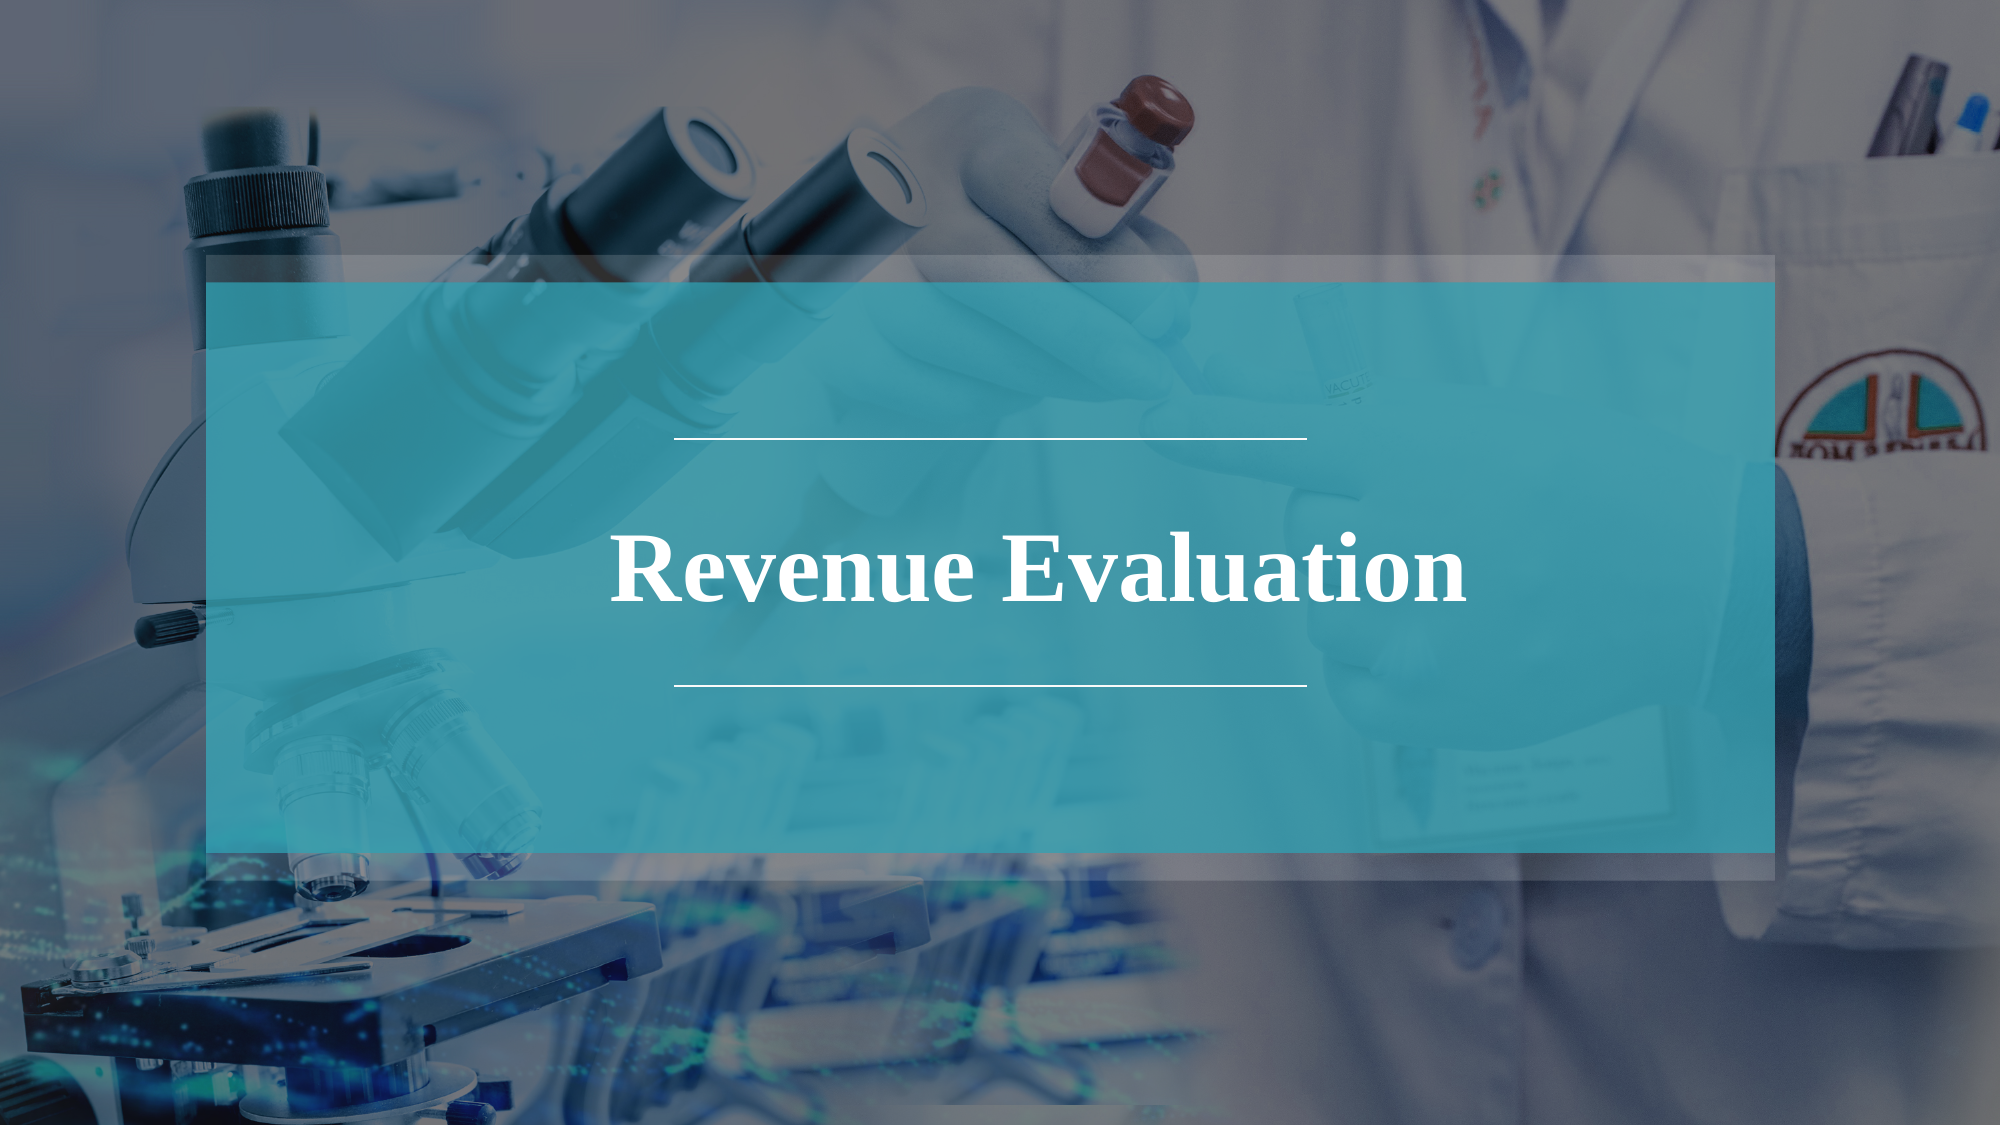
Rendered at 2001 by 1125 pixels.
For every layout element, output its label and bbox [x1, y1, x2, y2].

text_box [673, 438, 1308, 687]
text_box [205, 254, 1776, 881]
picture [0, 0, 2000, 1125]
